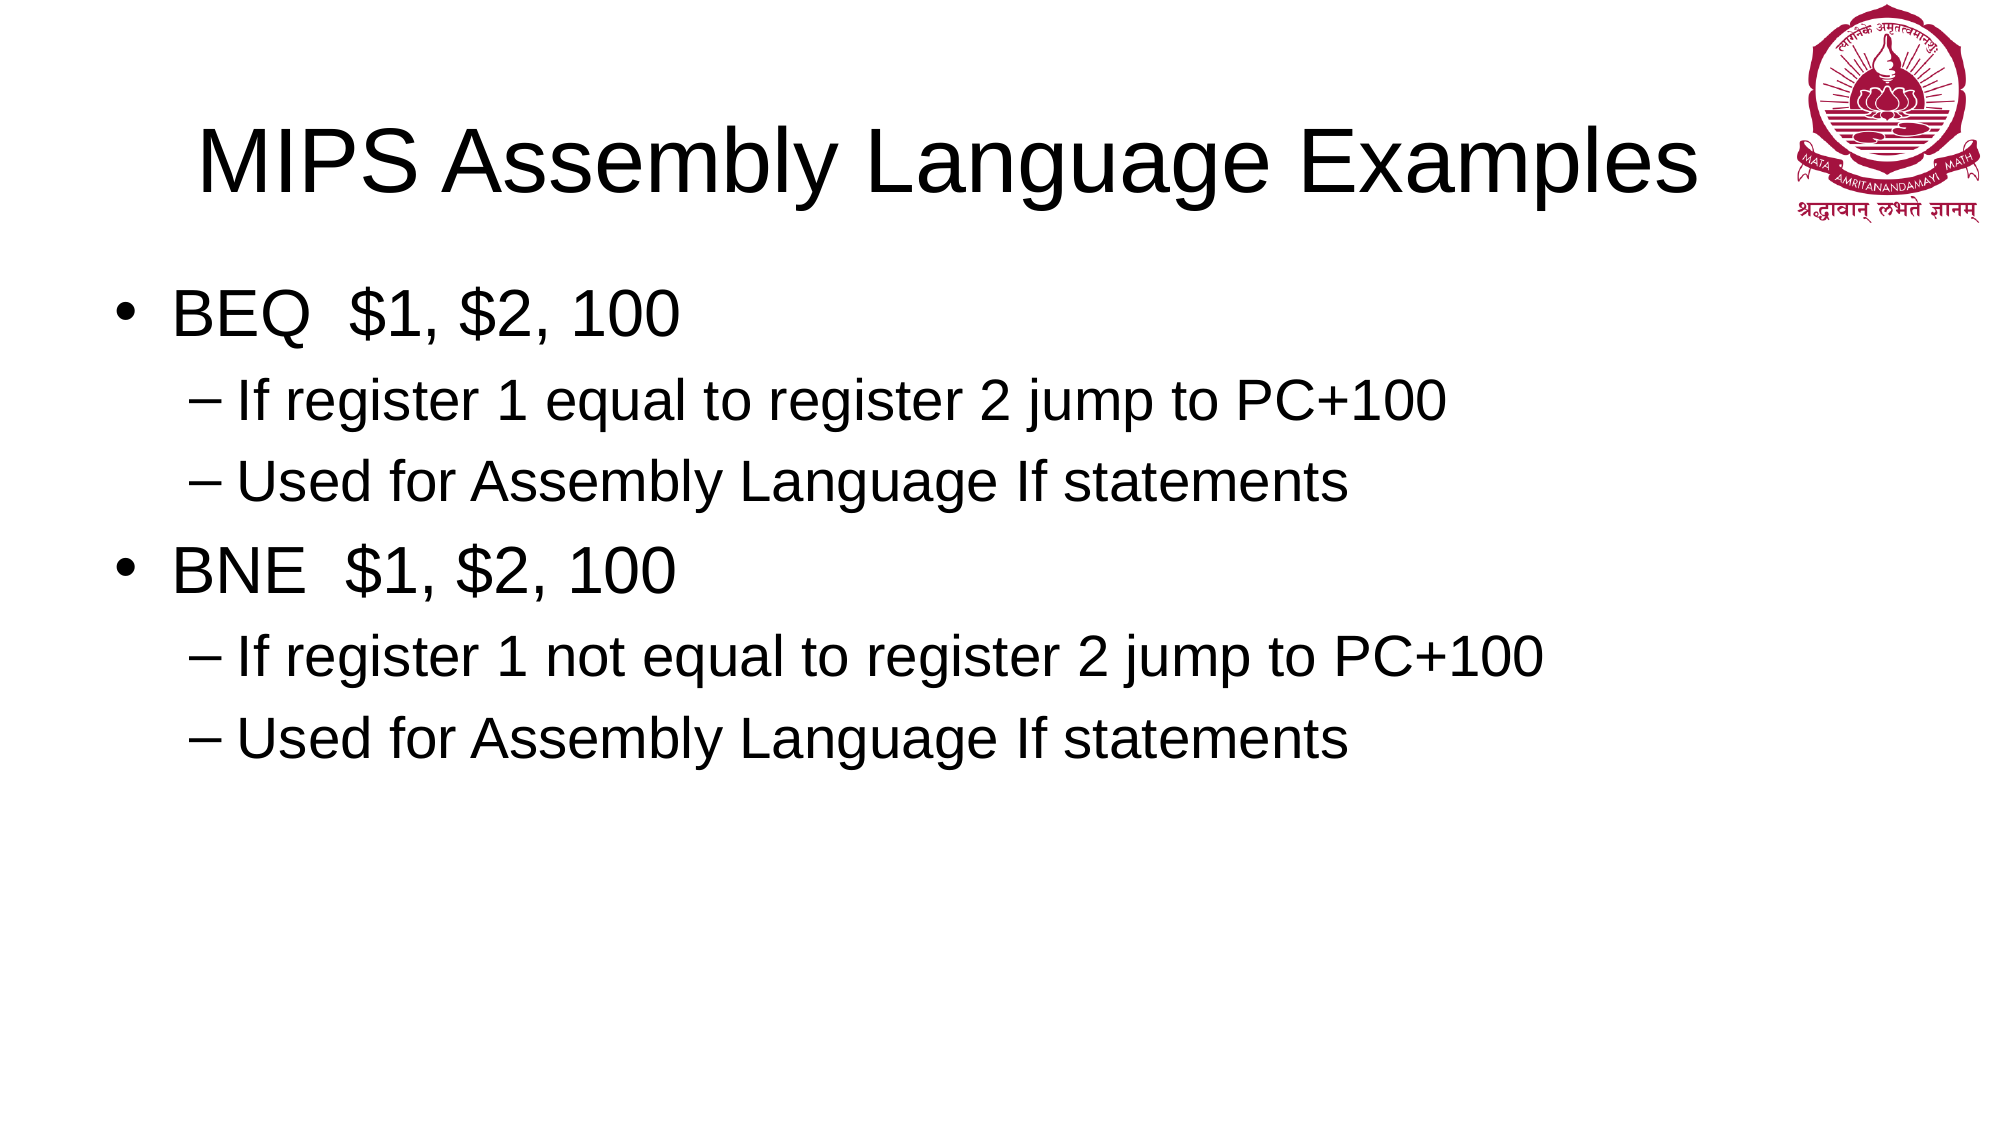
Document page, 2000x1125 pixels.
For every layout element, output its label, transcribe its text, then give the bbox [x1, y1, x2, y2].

title MIPS Assembly Language Examples [166, 62, 1733, 250]
list BEQ $1, $2, 100 If register 1 equal to register 2 jump to PC+100 Used for Assembly Language If statements BNE $1, $2, 100 If register 1 not equal to register 2 jump to PC+100 Used for Assembly Language If statements [99, 262, 1900, 1005]
picture [1776, 1, 2000, 225]
